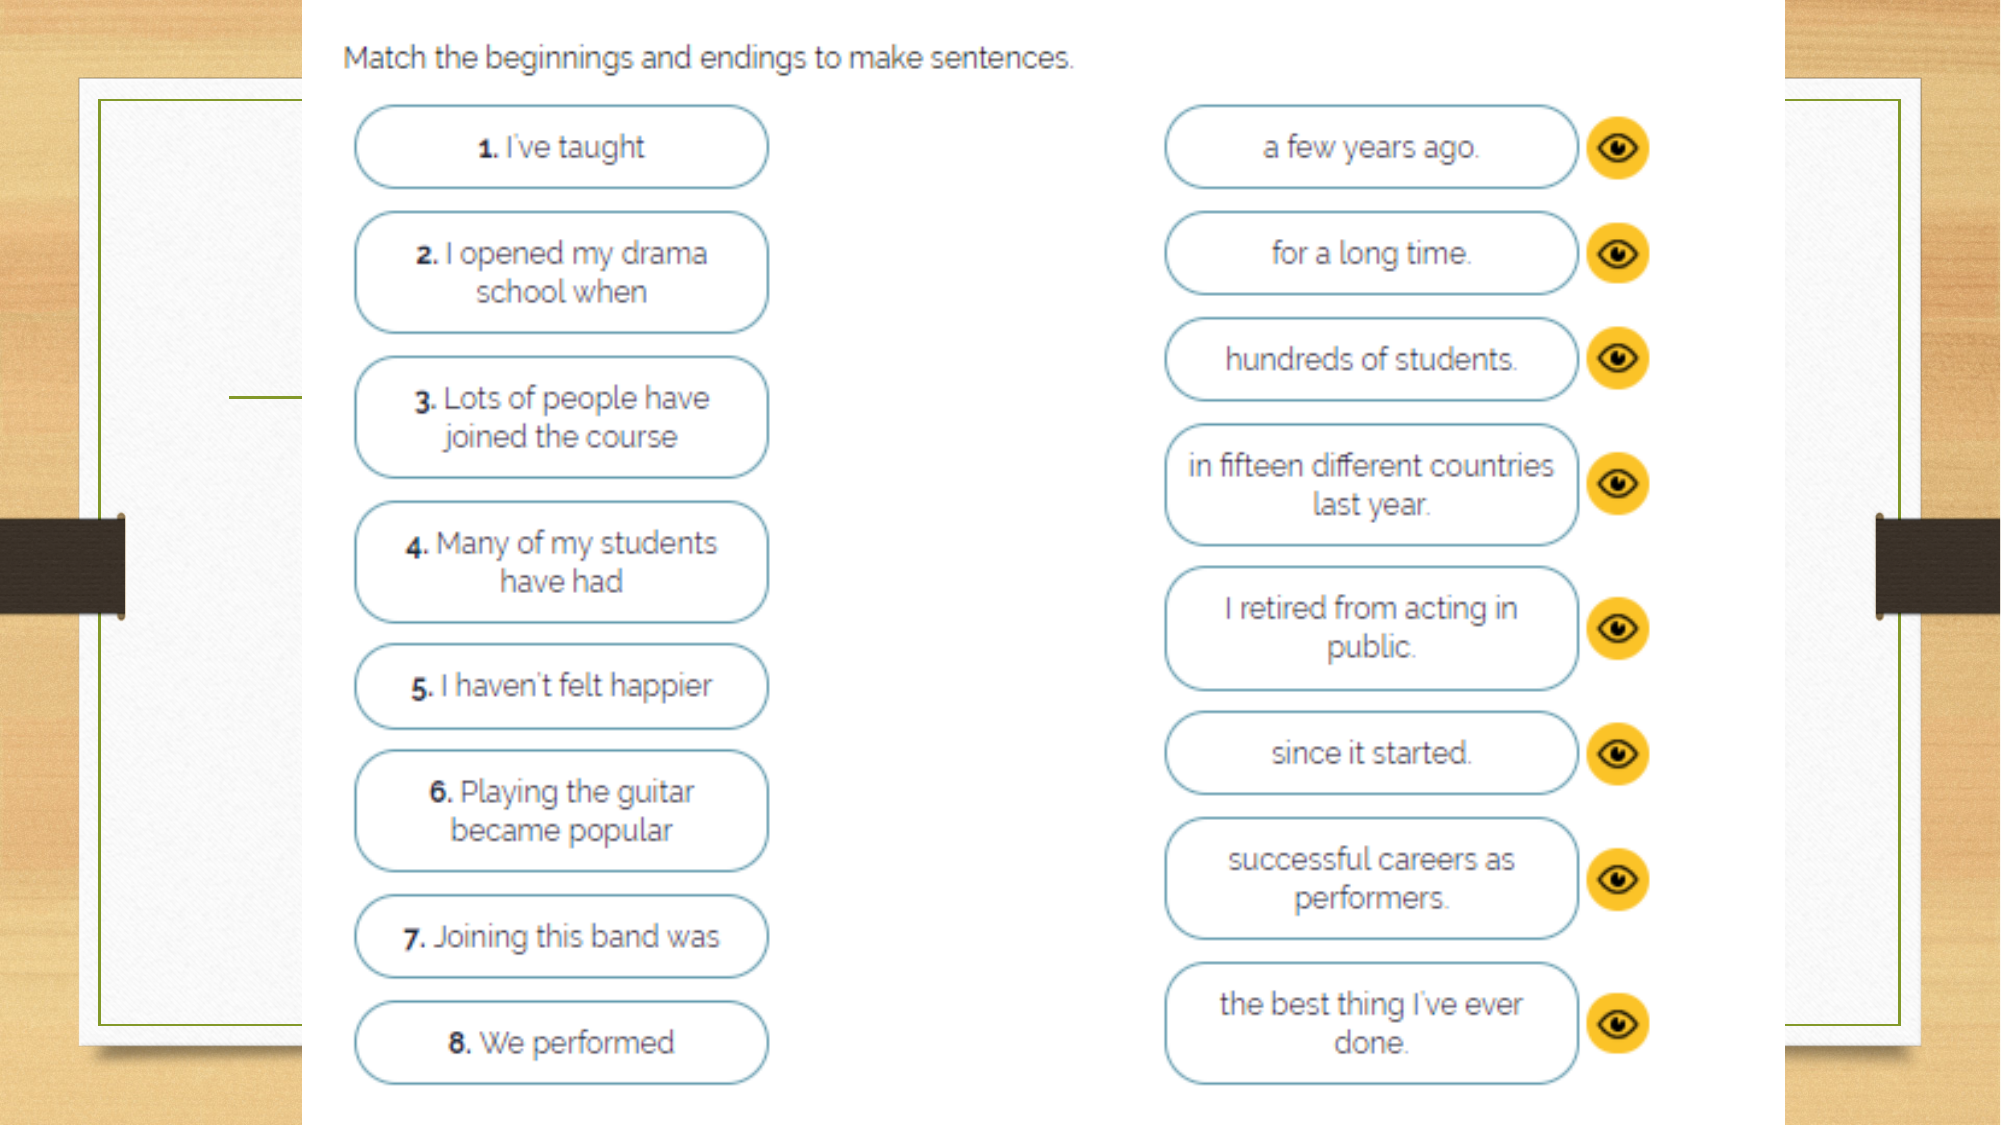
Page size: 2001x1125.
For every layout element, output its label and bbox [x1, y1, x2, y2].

picture [1785, 0, 2001, 1125]
picture [0, 0, 301, 1125]
list [301, 0, 1785, 1125]
